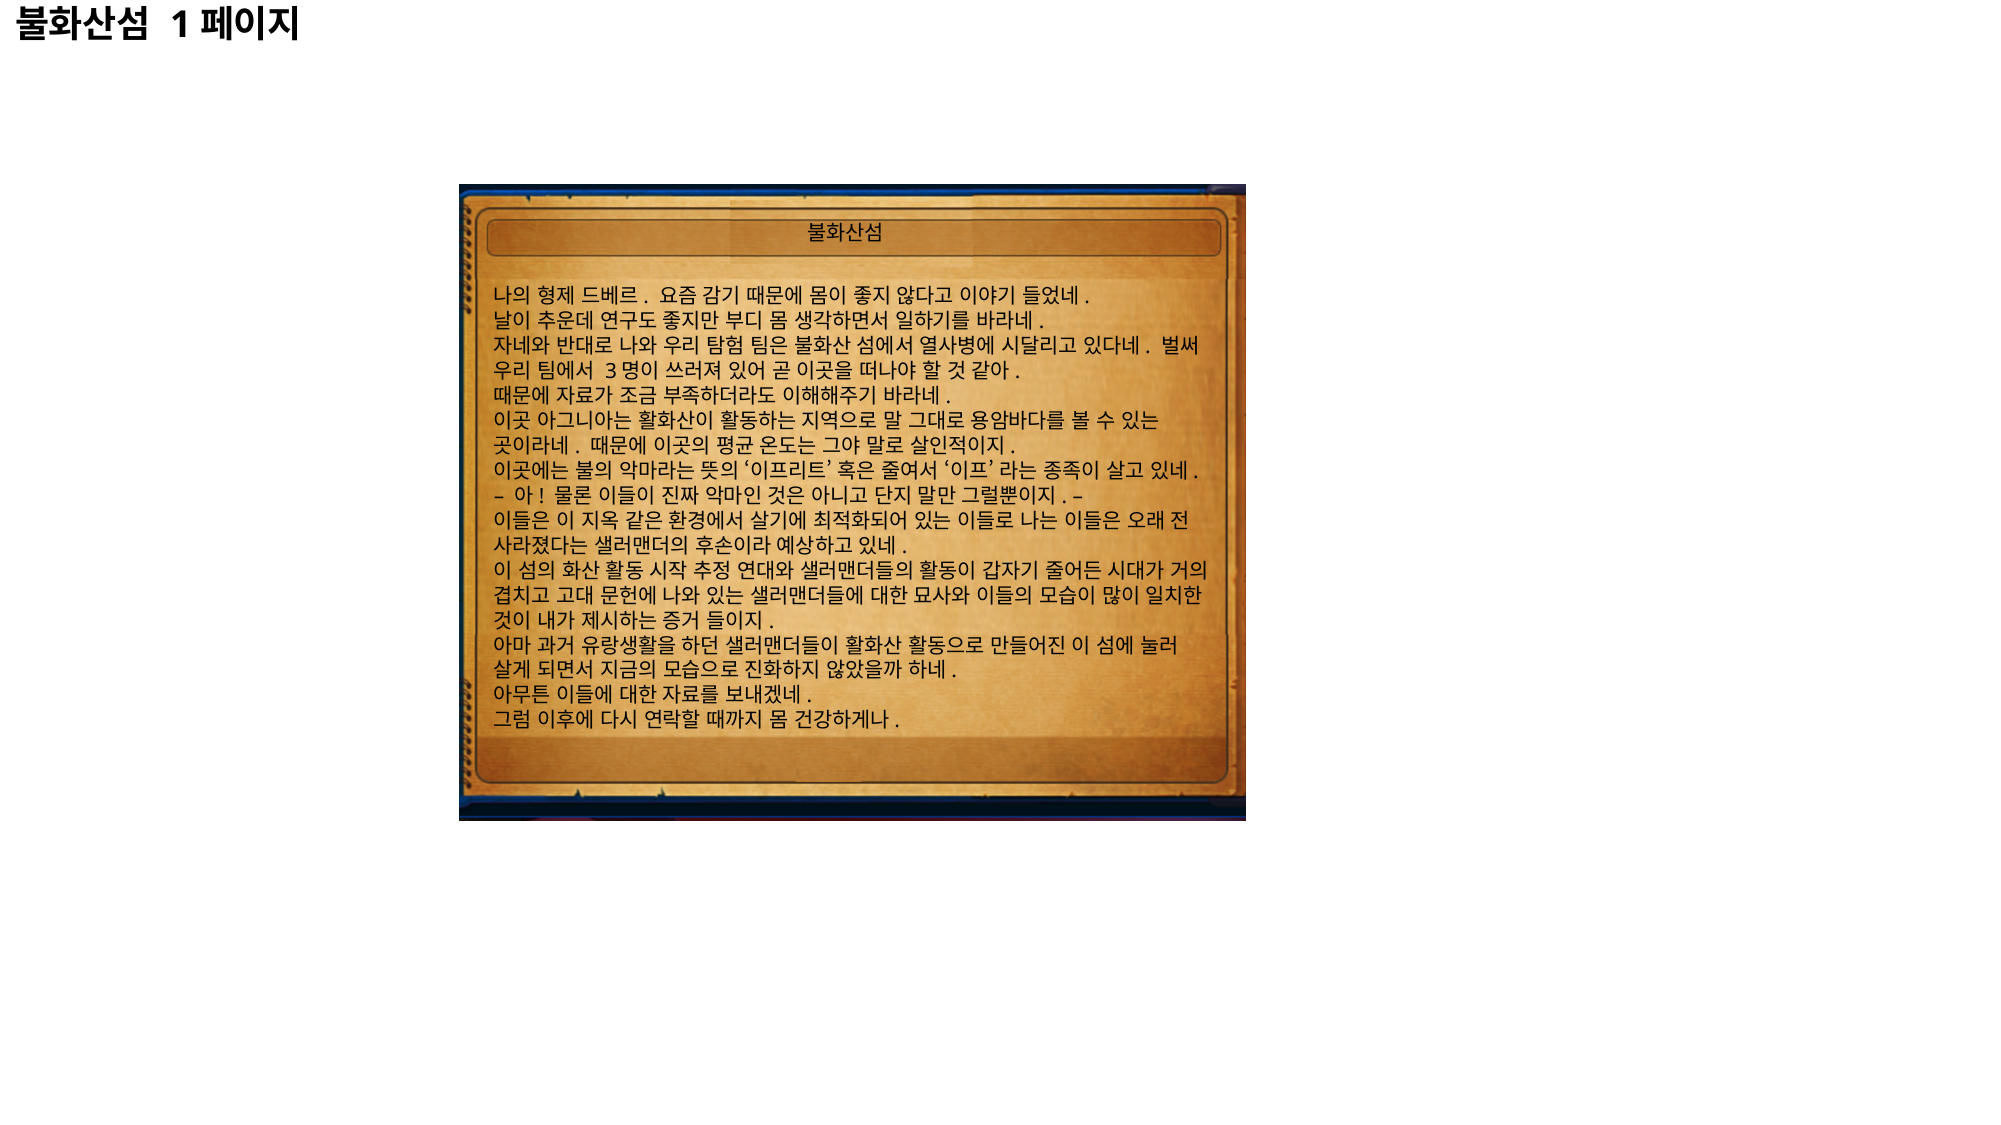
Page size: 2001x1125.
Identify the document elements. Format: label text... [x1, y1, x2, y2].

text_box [730, 199, 971, 265]
picture [459, 184, 1246, 821]
title 불화산섬 1페이지 [0, 0, 2000, 54]
